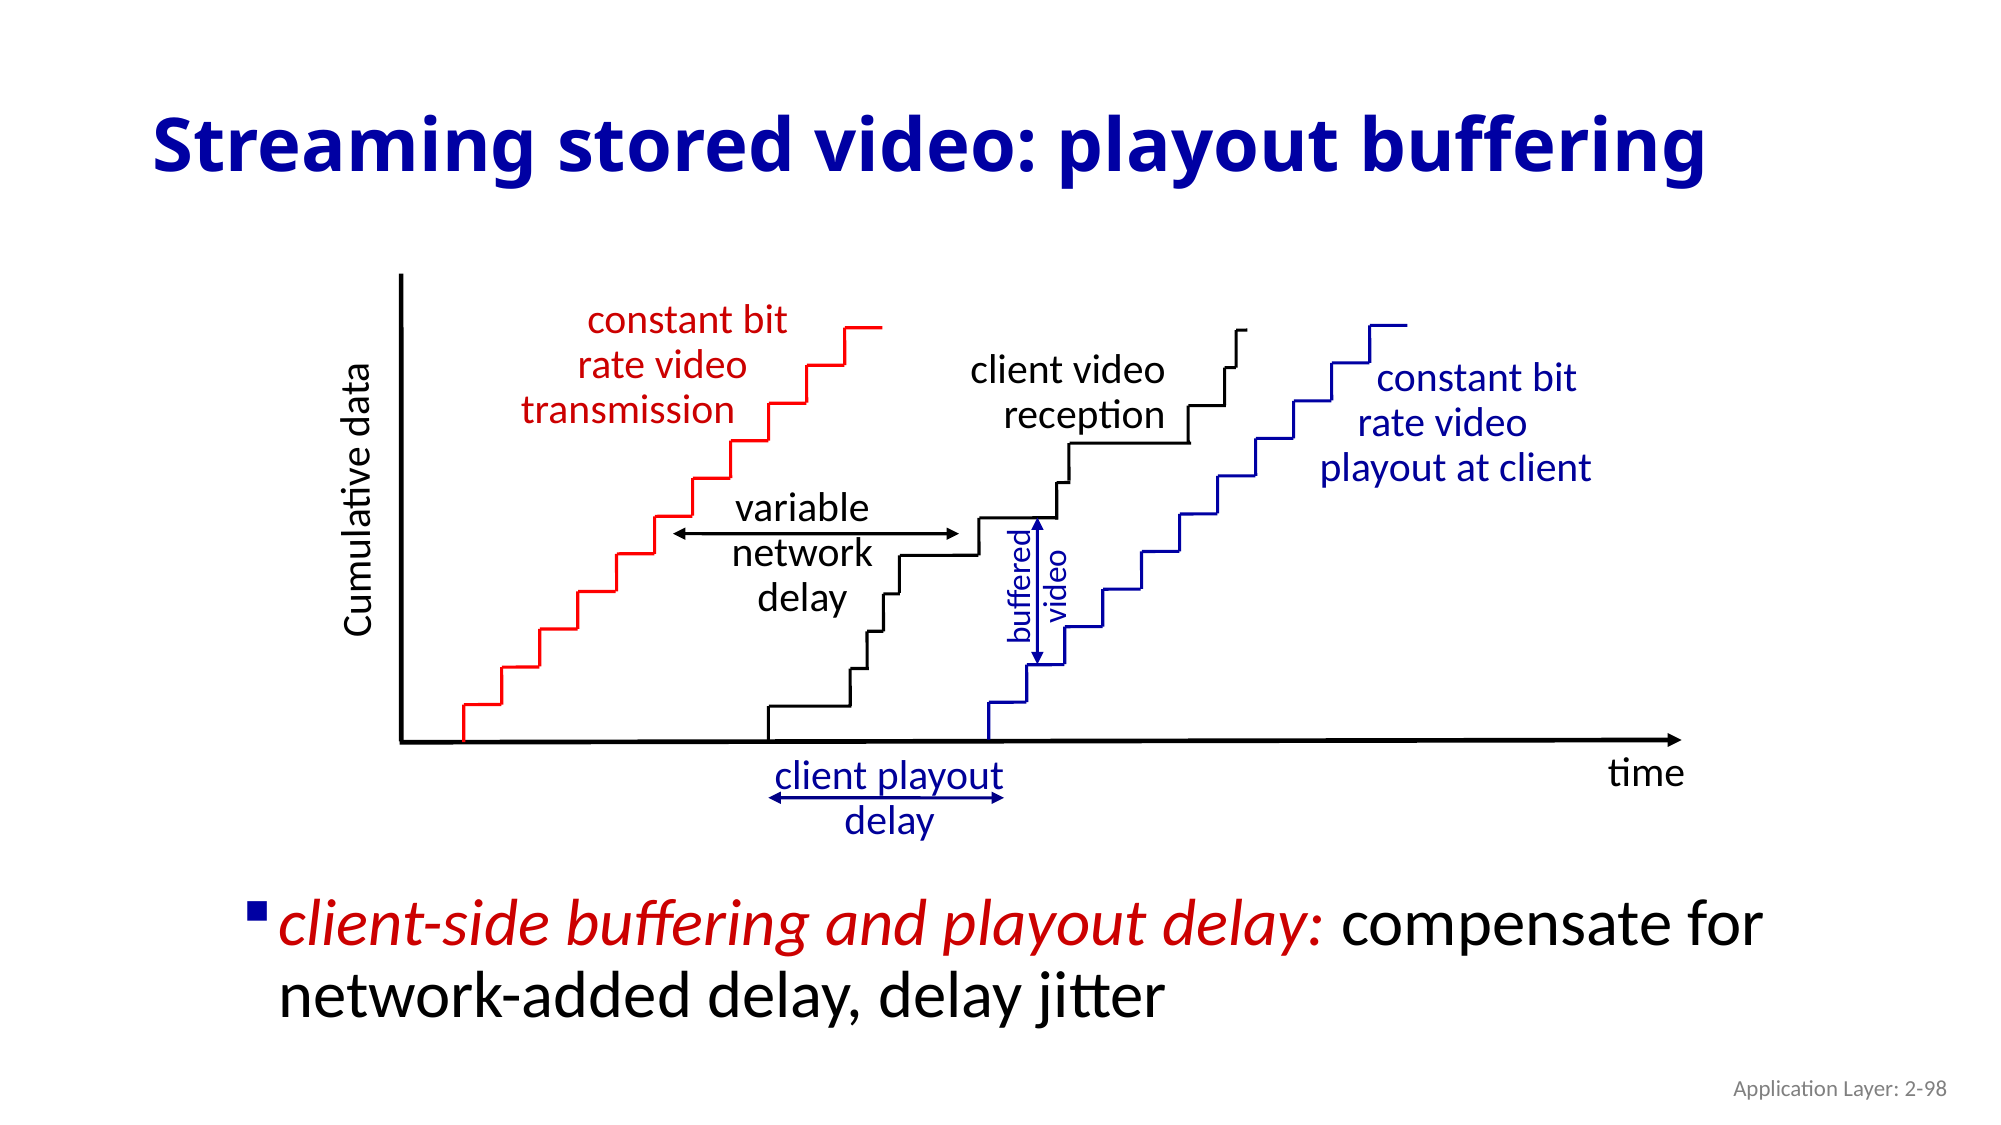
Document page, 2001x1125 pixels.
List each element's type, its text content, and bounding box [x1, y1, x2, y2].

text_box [673, 330, 751, 744]
text_box time [1609, 743, 1701, 804]
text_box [994, 512, 1082, 665]
slide_number Application Layer: 2-98 [1512, 1056, 1963, 1117]
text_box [751, 325, 1609, 853]
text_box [463, 327, 751, 743]
text_box [1609, 733, 1682, 743]
title Streaming stored video: playout buffering [137, 74, 1863, 221]
text_box constant bit rate video transmission [505, 290, 813, 327]
text_box Cumulative data [324, 331, 388, 653]
text_box client-side buffering and playout delay: compensate for network-added delay, delay jitter [205, 880, 1931, 1027]
